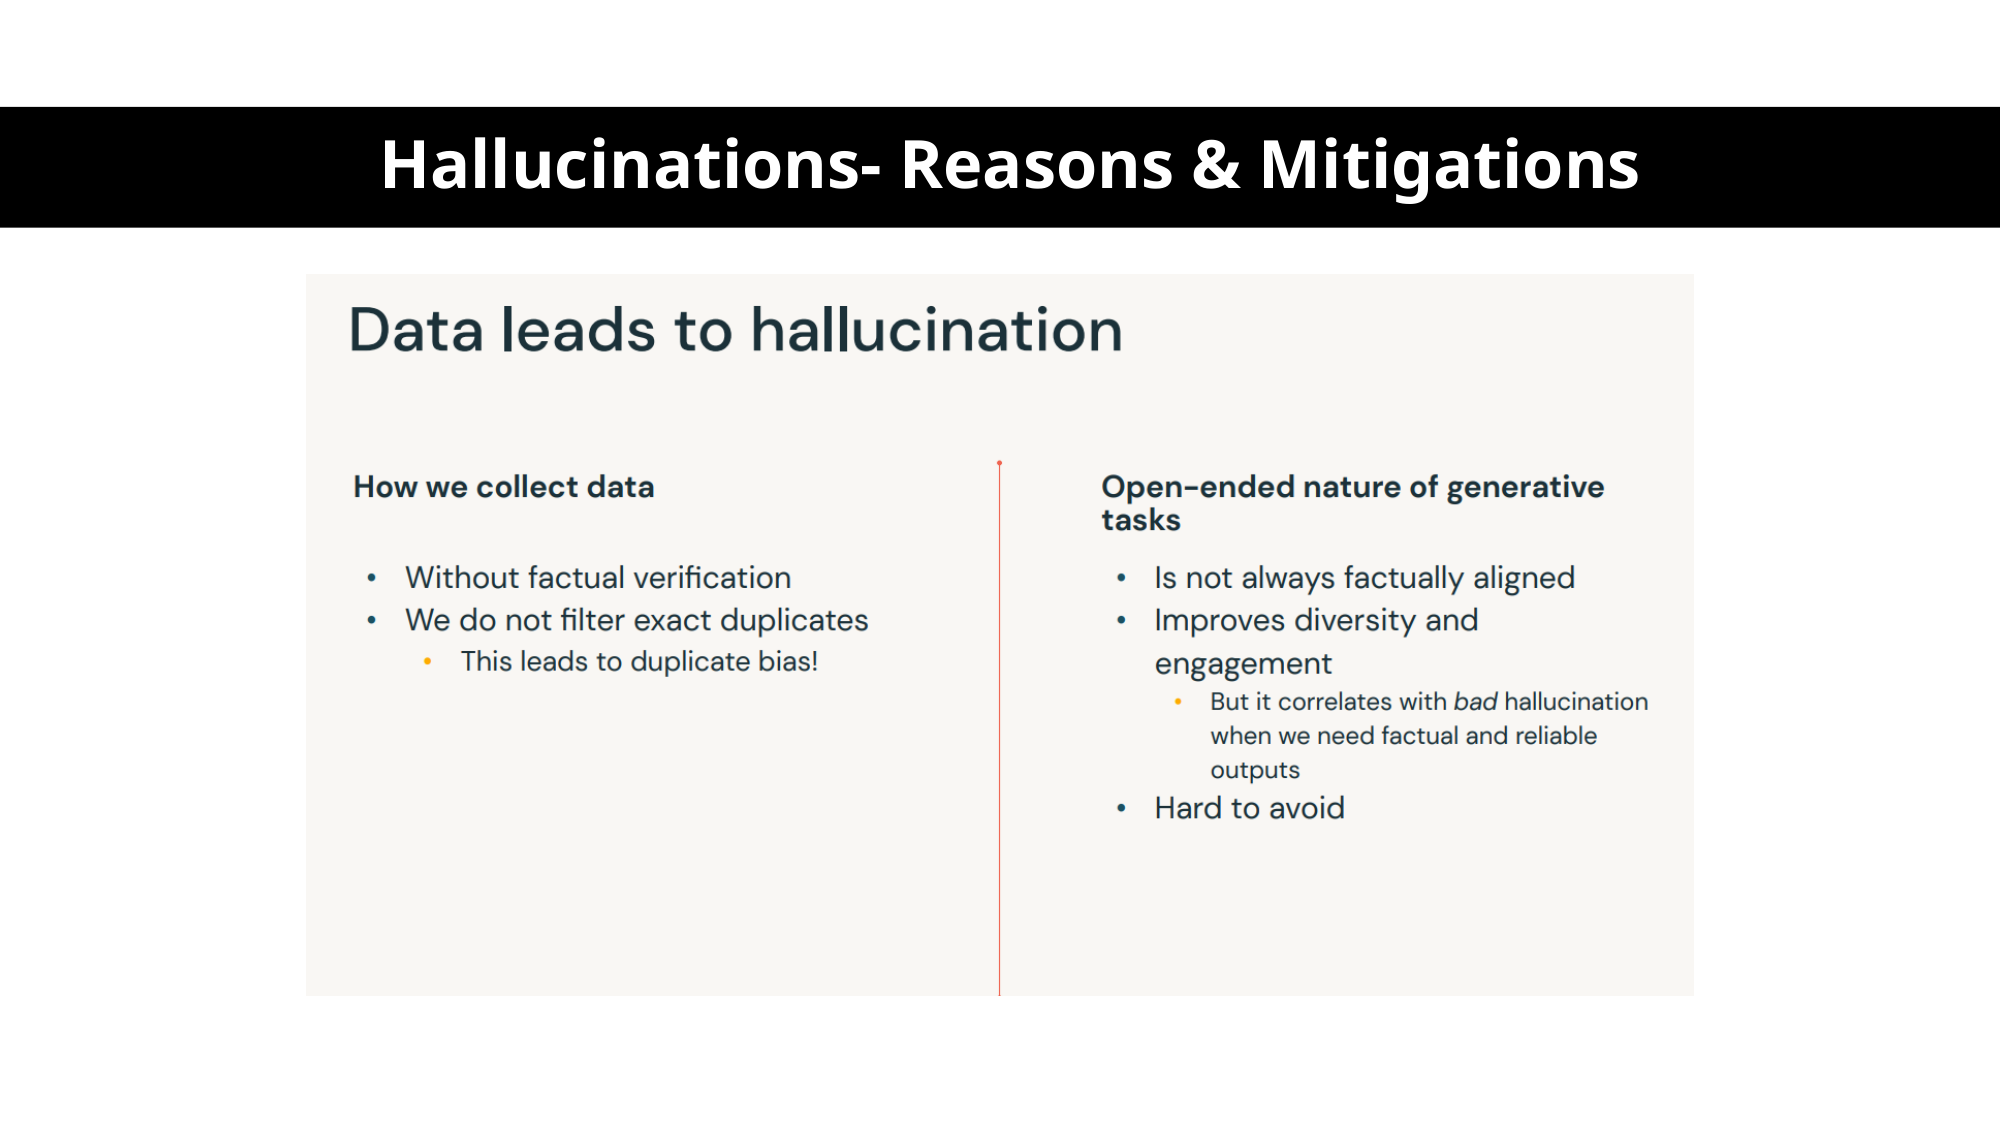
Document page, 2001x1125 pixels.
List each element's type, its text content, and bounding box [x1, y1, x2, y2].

text_box [0, 106, 2000, 229]
picture [306, 274, 1694, 996]
title Hallucinations- Reasons & Mitigations [91, 105, 1931, 228]
